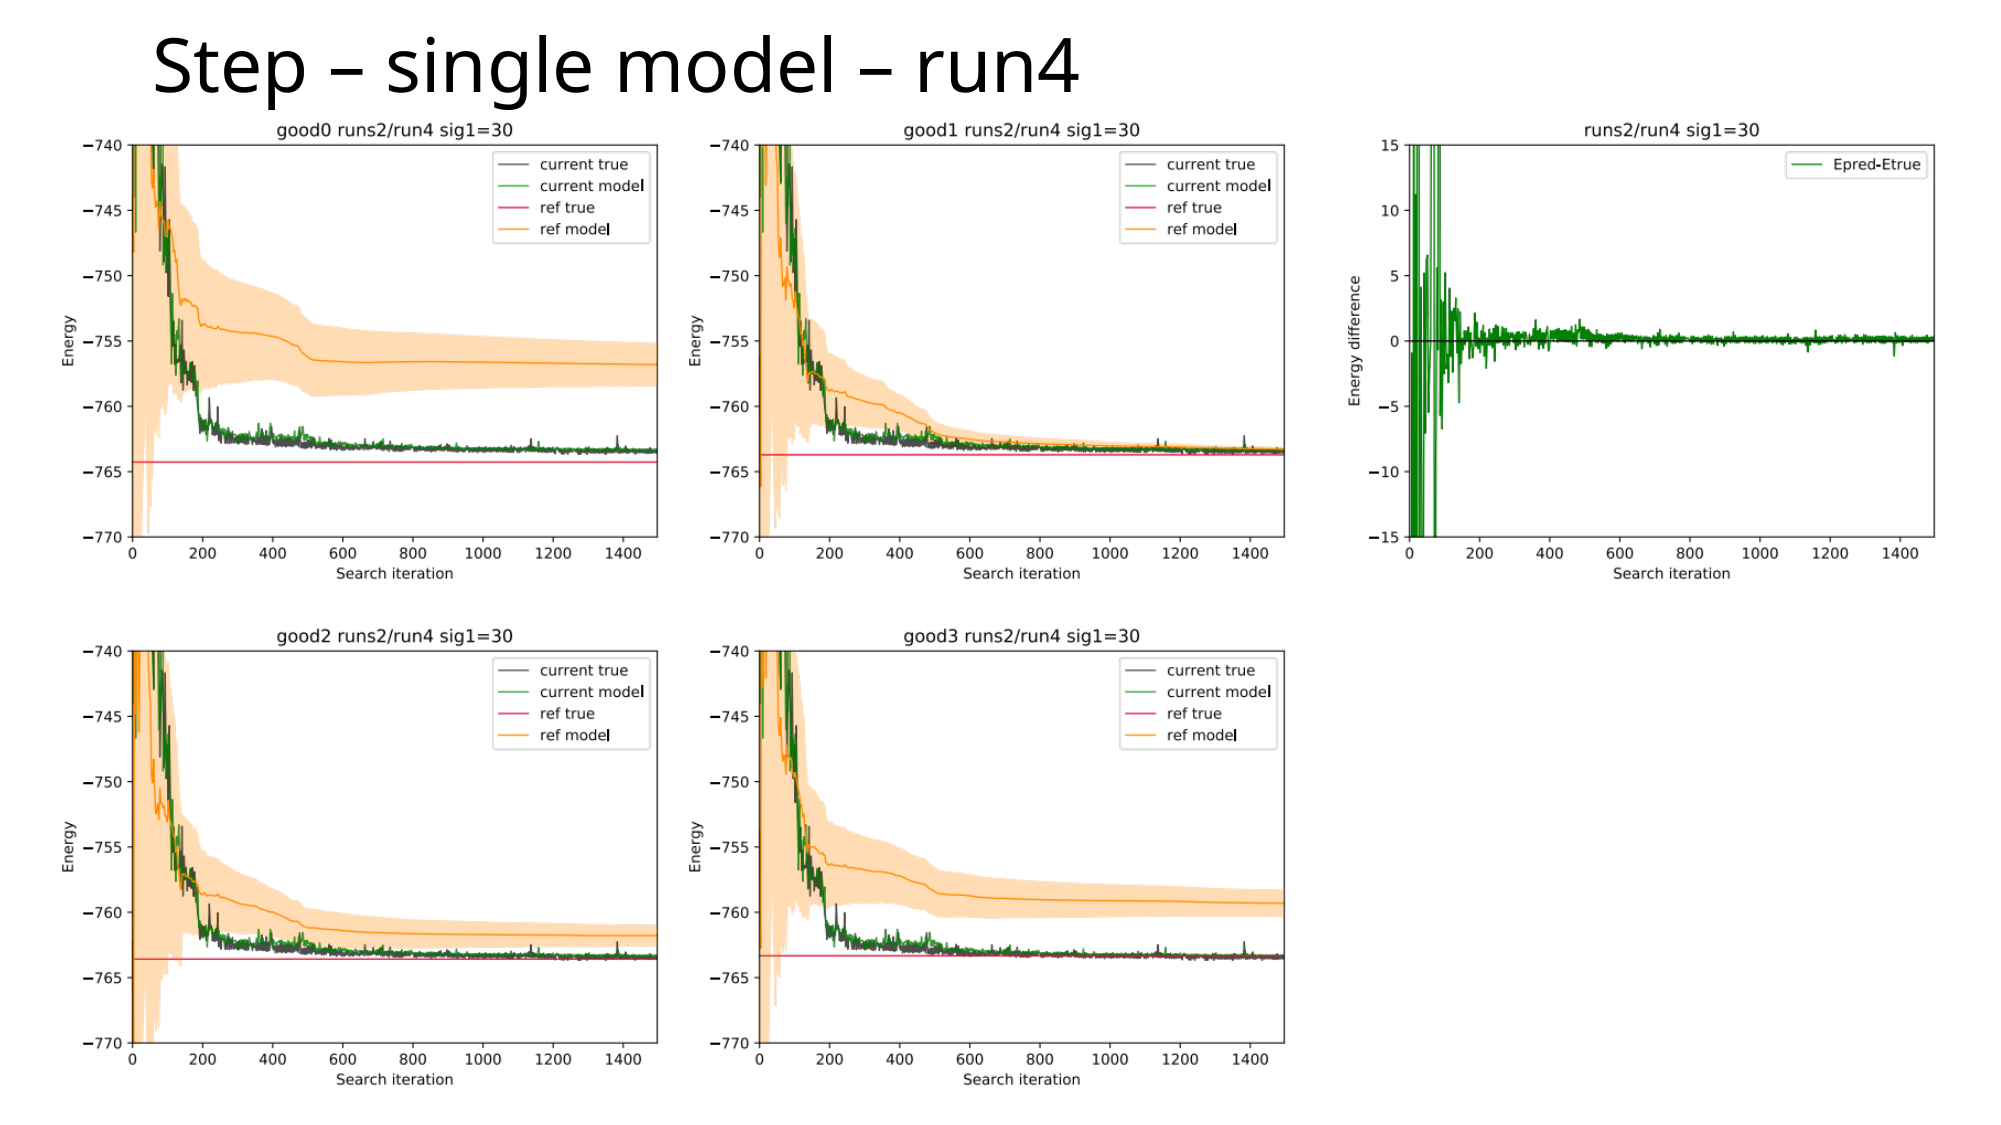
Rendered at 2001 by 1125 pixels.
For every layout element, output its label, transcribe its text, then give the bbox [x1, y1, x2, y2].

picture [48, 84, 2000, 1097]
title Step – single model – run4 [137, 0, 1863, 84]
